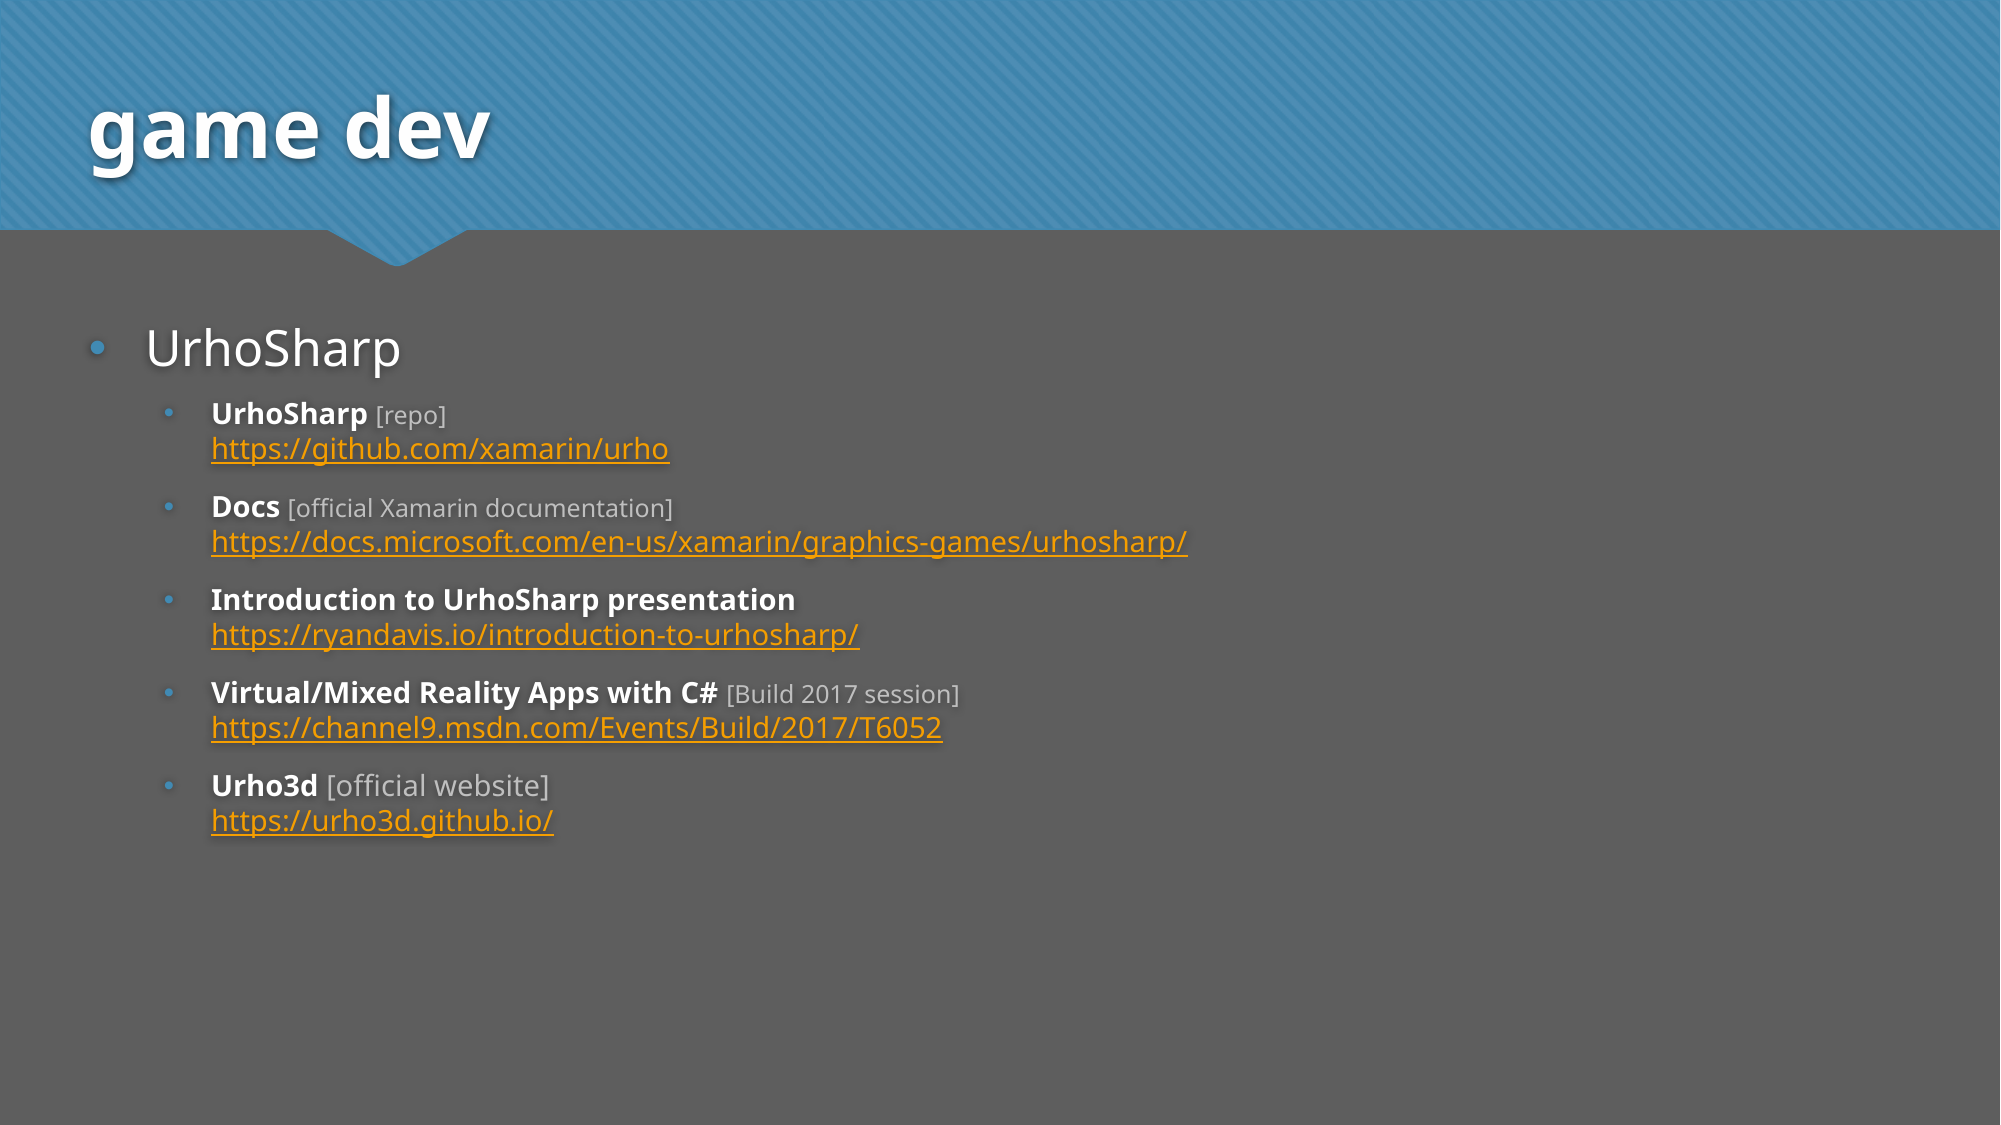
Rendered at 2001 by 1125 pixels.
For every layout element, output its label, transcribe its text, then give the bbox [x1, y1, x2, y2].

title game dev [72, 23, 1928, 183]
list UrhoSharp UrhoSharp [repo] https://github.com/xamarin/urho Docs [official Xamarin documentation] https://docs.microsoft.com/en-us/xamarin/graphics-games/urhosharp/ Introduction to UrhoSharp presentation https://ryandavis.io/introduction-to-urhosharp/ Virtual/Mixed Reality Apps with C# [Build 2017 session] https://channel9.msdn.com/Events/Build/2017/T6052 Urho3d [official website] https://urho3d.github.io/ [74, 309, 2000, 962]
